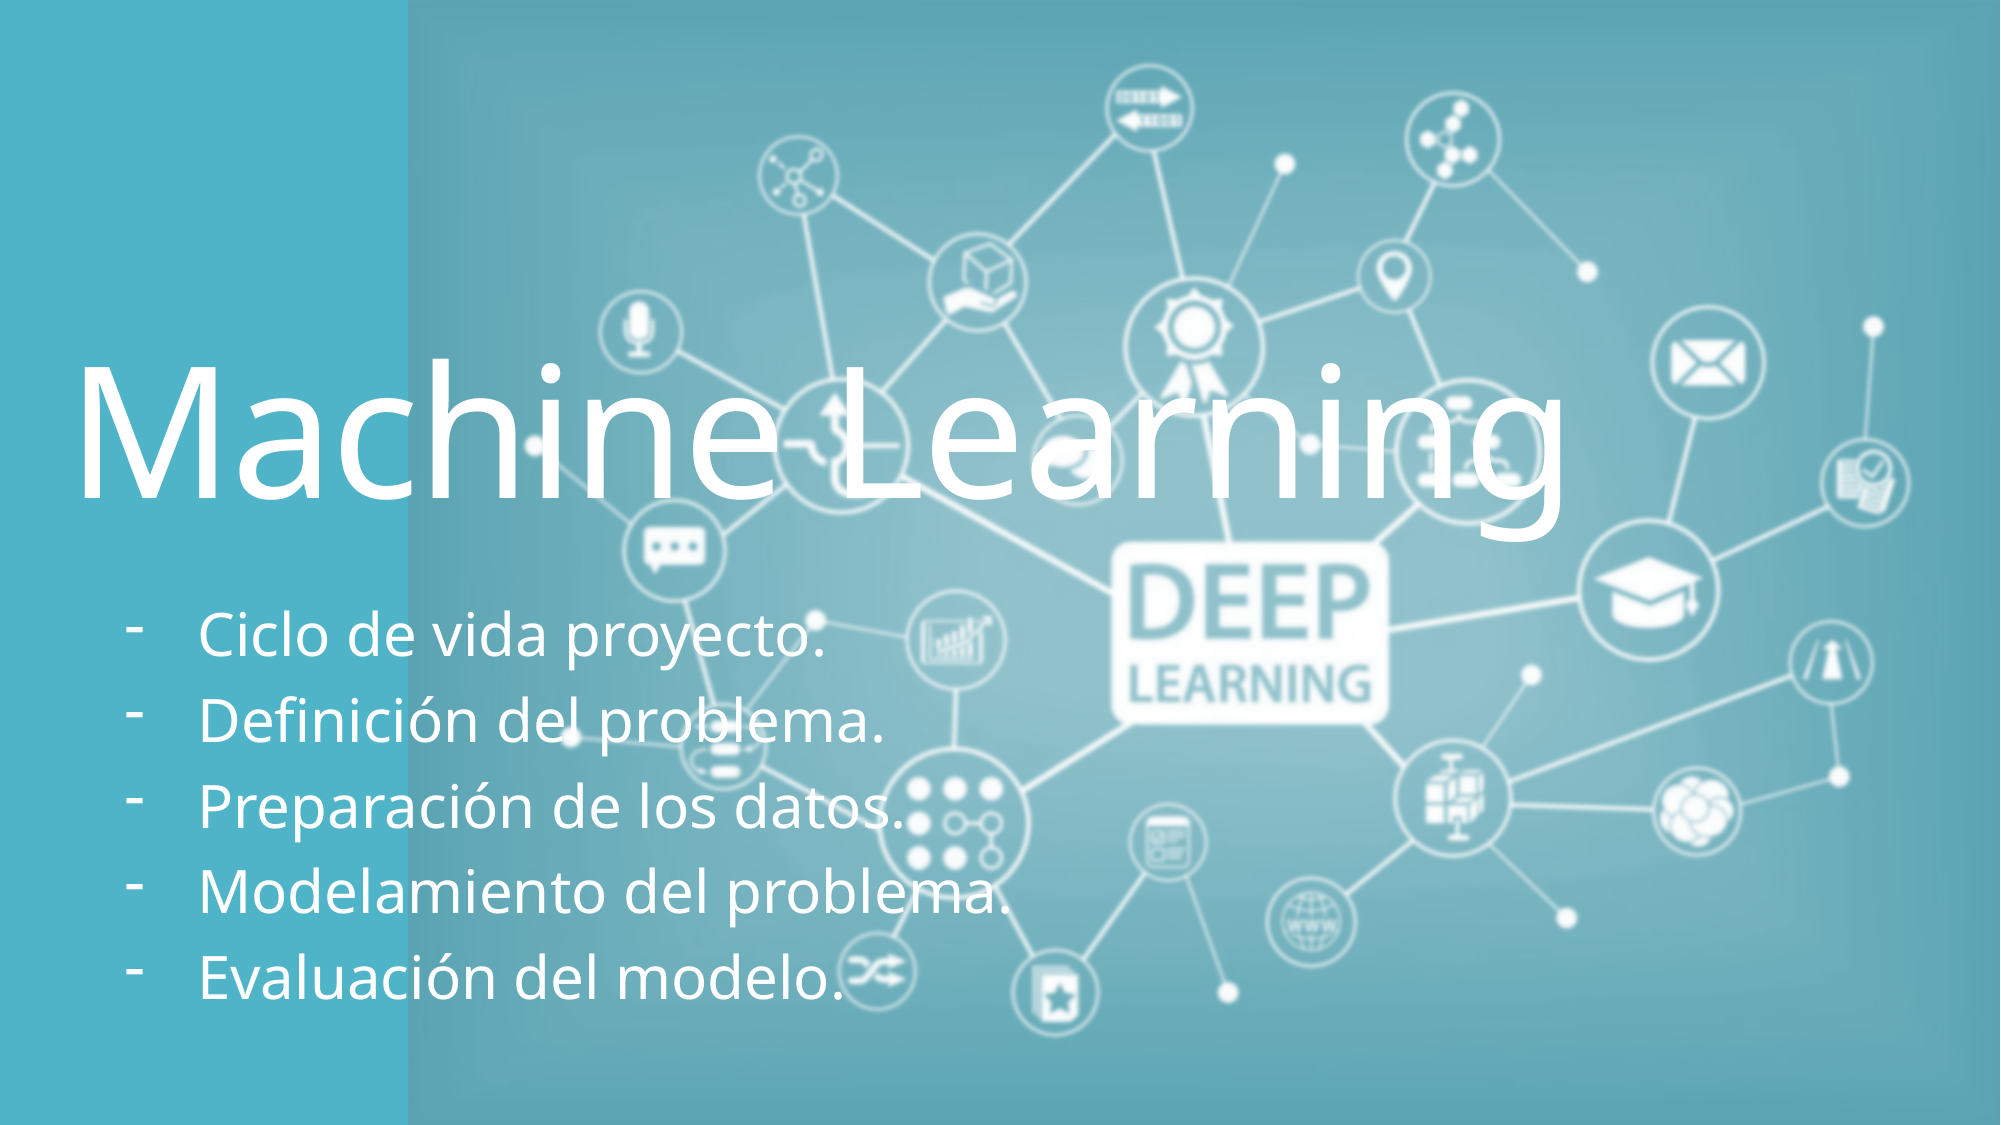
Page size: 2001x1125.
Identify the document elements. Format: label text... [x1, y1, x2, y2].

picture [408, 0, 2000, 1125]
title Machine Learning [52, 297, 408, 542]
subtitle Ciclo de vida proyecto. Definición del problema. Preparación de los datos. Modelamiento del problema. Evaluación del modelo. [109, 600, 408, 1020]
